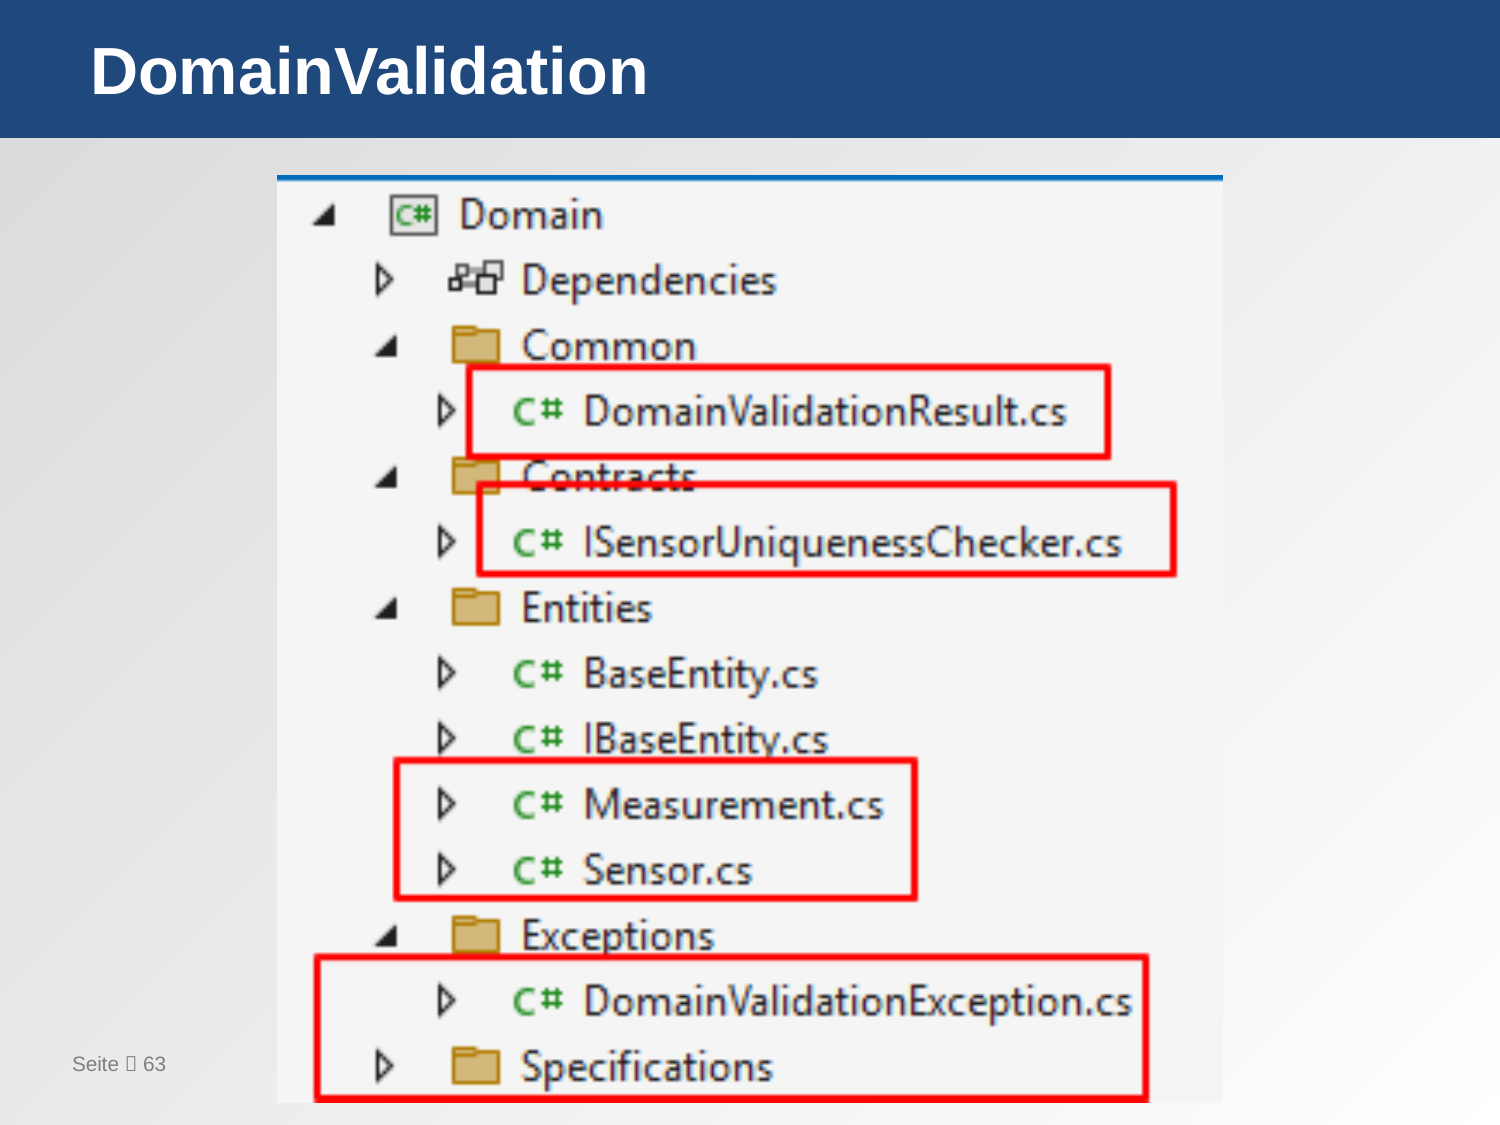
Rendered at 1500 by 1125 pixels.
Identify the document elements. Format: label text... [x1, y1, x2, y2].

title DomainValidation [75, 20, 1425, 208]
picture [277, 174, 1223, 1104]
